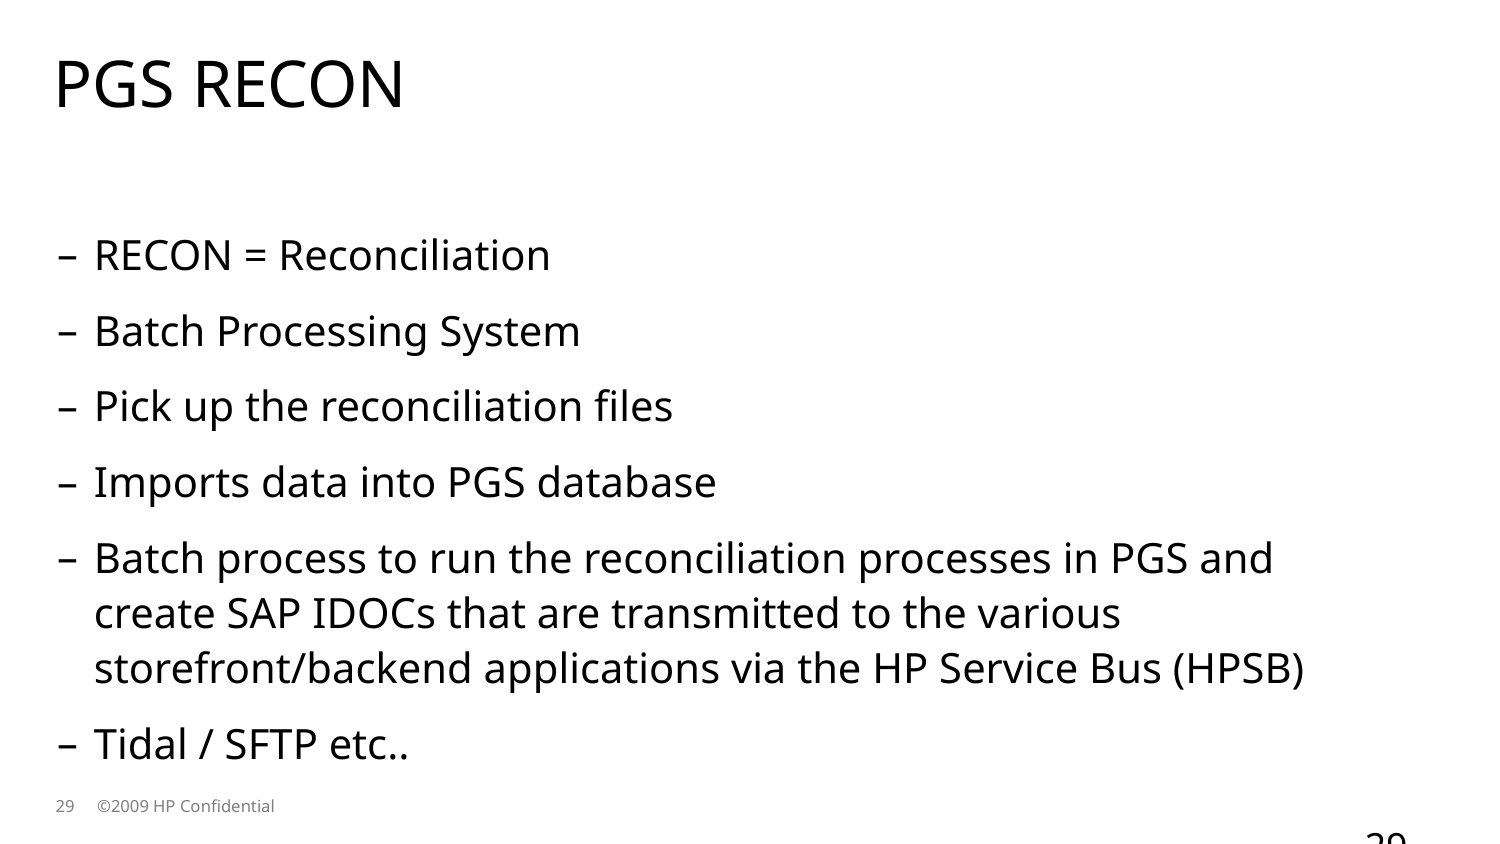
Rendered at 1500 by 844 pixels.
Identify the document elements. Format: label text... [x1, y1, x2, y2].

title PGS Recon [38, 48, 1413, 189]
list RECON = Reconciliation Batch Processing System Pick up the reconciliation files Imports data into PGS database Batch process to run the reconciliation processes in PGS and create SAP IDOCs that are transmitted to the various storefront/backend applications via the HP Service Bus (HPSB) Tidal / SFTP etc.. [41, 216, 1392, 755]
slide_number 29 [1350, 815, 1475, 843]
